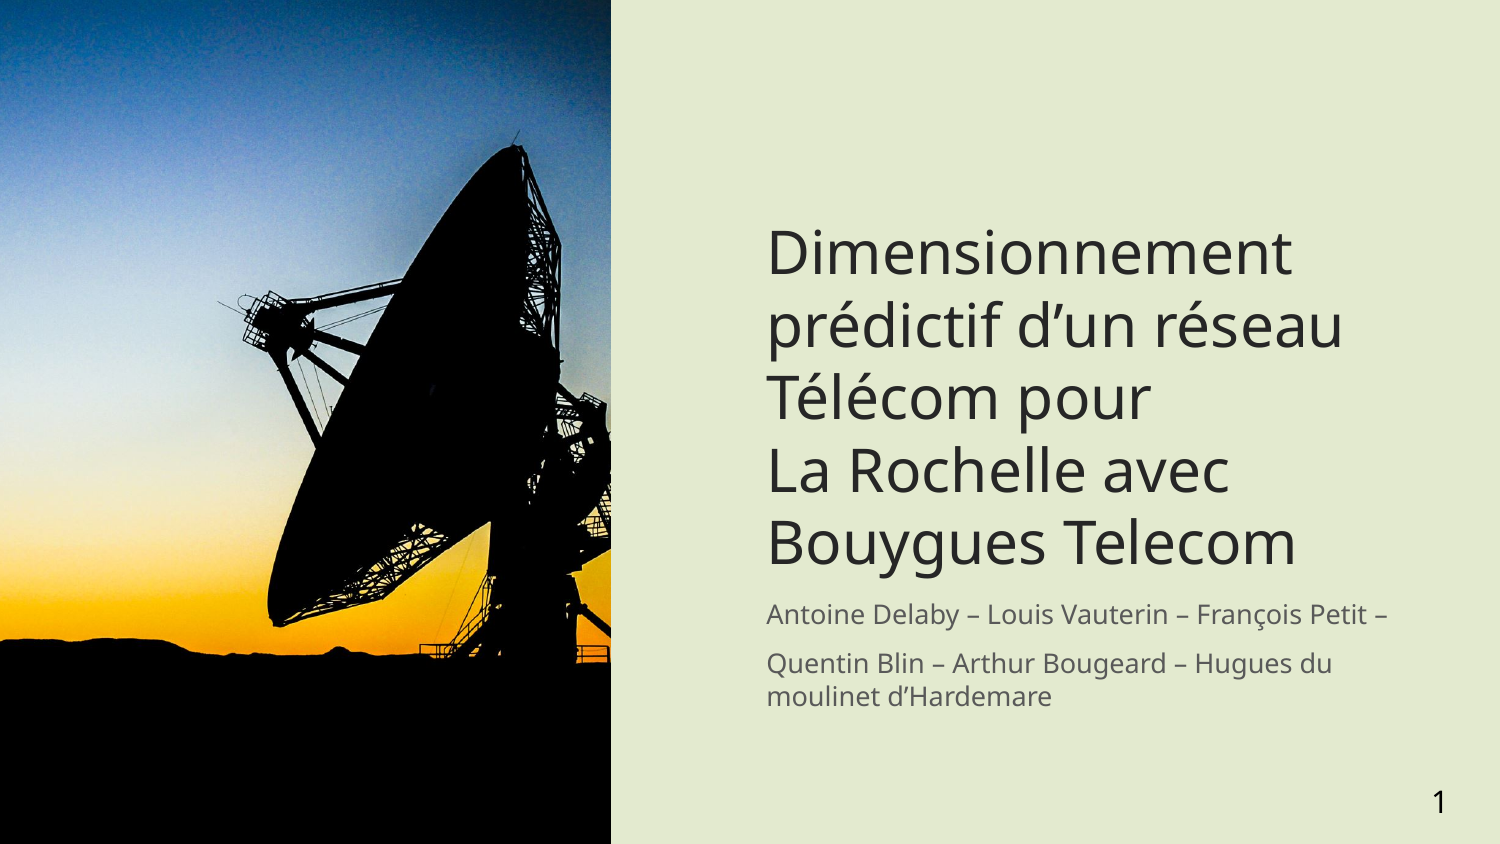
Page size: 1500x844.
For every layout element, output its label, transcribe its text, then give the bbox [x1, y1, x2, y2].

subtitle Antoine Delaby – Louis Vauterin – François Petit – Quentin Blin – Arthur Bougeard – Hugues du moulinet d’Hardemare [755, 591, 1446, 725]
title Dimensionnement prédictif d’un réseau Télécom pour La Rochelle avec Bouygues Telecom [755, 182, 1446, 583]
slide_number 1 [1368, 781, 1464, 827]
picture [0, 0, 612, 844]
